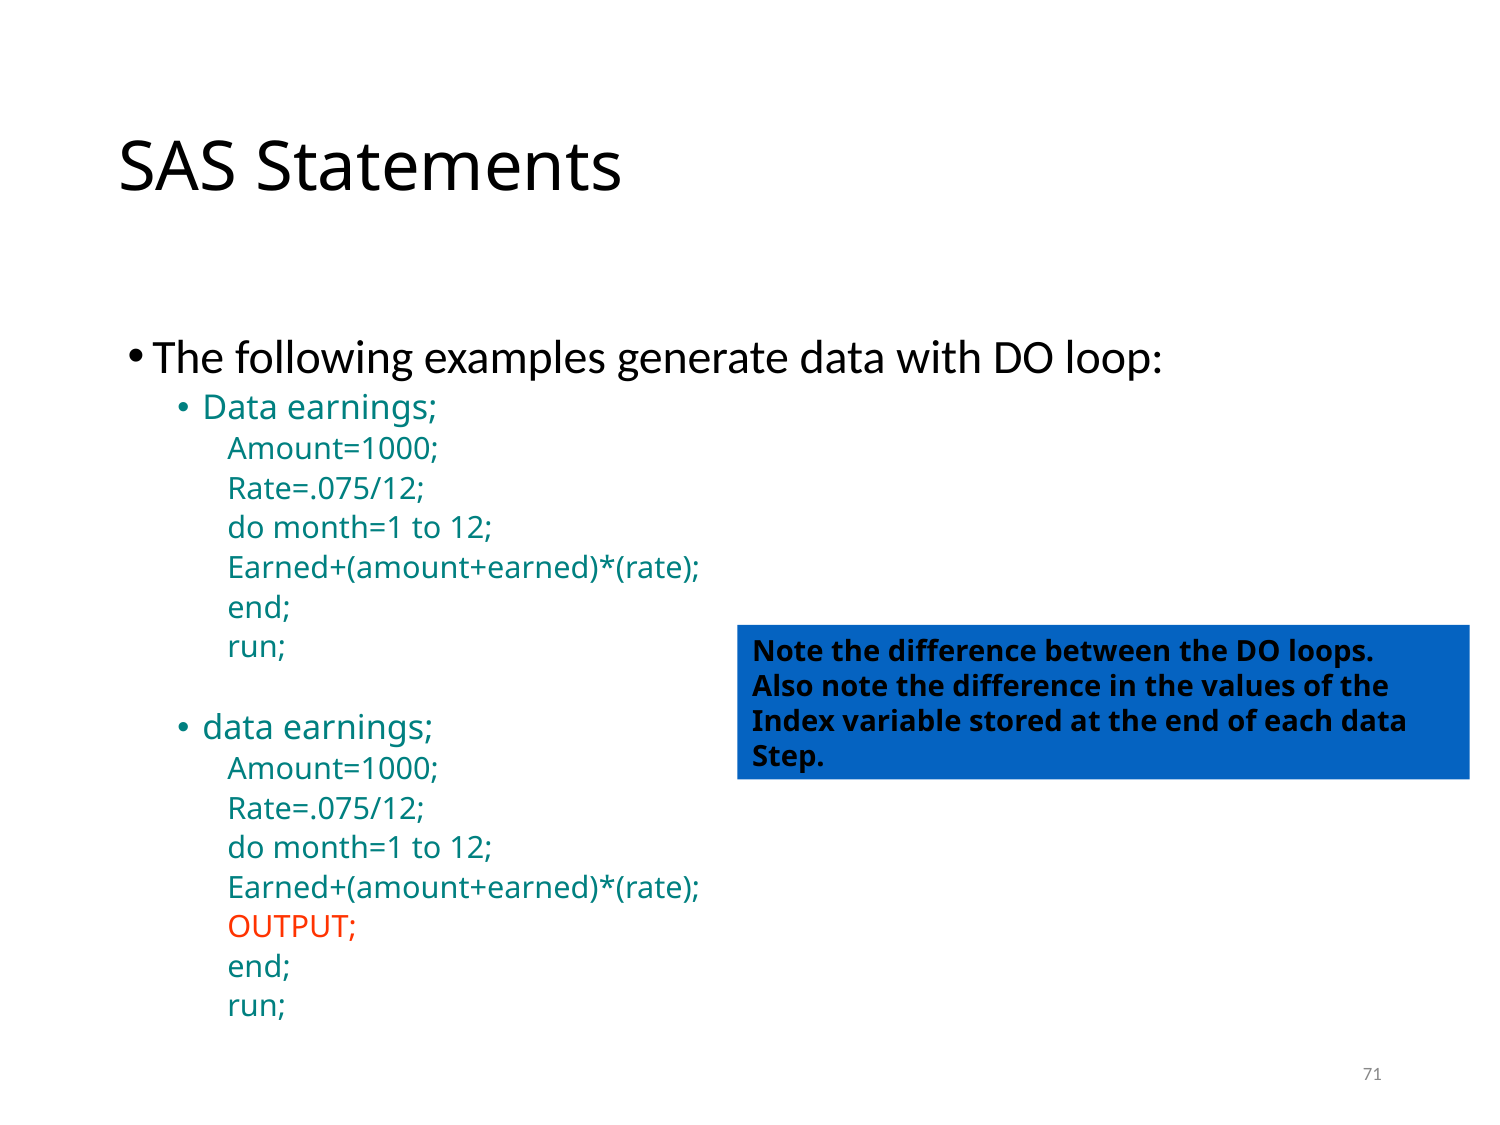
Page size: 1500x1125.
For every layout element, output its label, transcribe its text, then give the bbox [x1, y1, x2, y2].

list The following examples generate data with DO loop: Data earnings; Amount=1000; Rate=.075/12; do month=1 to 12; Earned+(amount+earned)*(rate); end; run; data earnings; Amount=1000; Rate=.075/12; do month=1 to 12; Earned+(amount+earned)*(rate); OUTPUT; end; run; [112, 324, 1388, 1038]
slide_number 71 [1059, 1042, 1397, 1103]
title SAS Statements [103, 59, 1397, 278]
text_box Note the difference between the DO loops. Also note the difference in the values of the Index variable stored at the end of each data Step. [737, 624, 1470, 780]
